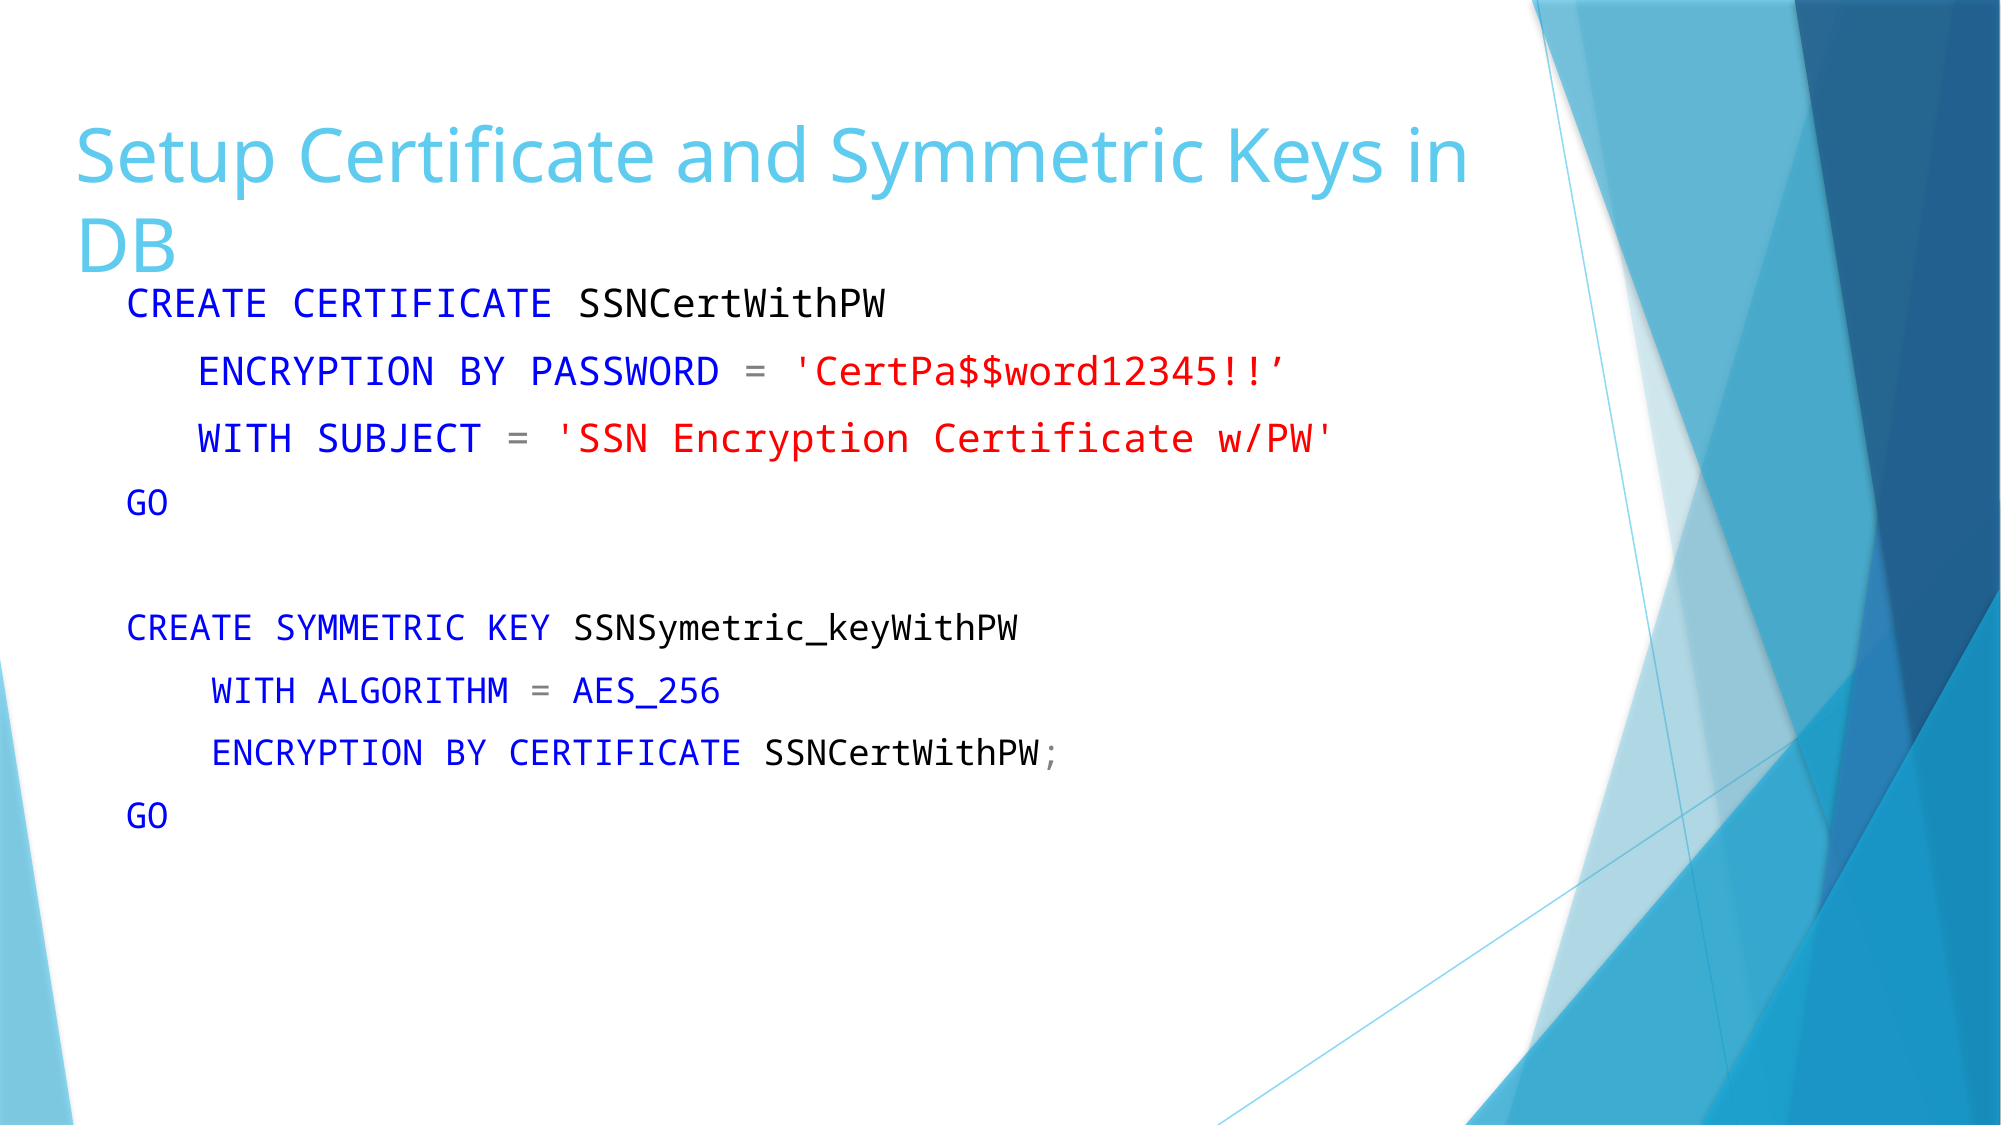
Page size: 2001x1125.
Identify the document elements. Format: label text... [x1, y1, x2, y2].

title Setup Certificate and Symmetric Keys in DB [60, 99, 1599, 317]
list CREATE CERTIFICATE SSNCertWithPW ENCRYPTION BY PASSWORD = 'CertPa$$word12345!!’ WITH SUBJECT = 'SSN Encryption Certificate w/PW' GO CREATE SYMMETRIC KEY SSNSymetric_keyWithPW WITH ALGORITHM = AES_256 ENCRYPTION BY CERTIFICATE SSNCertWithPW; GO [111, 208, 1522, 845]
